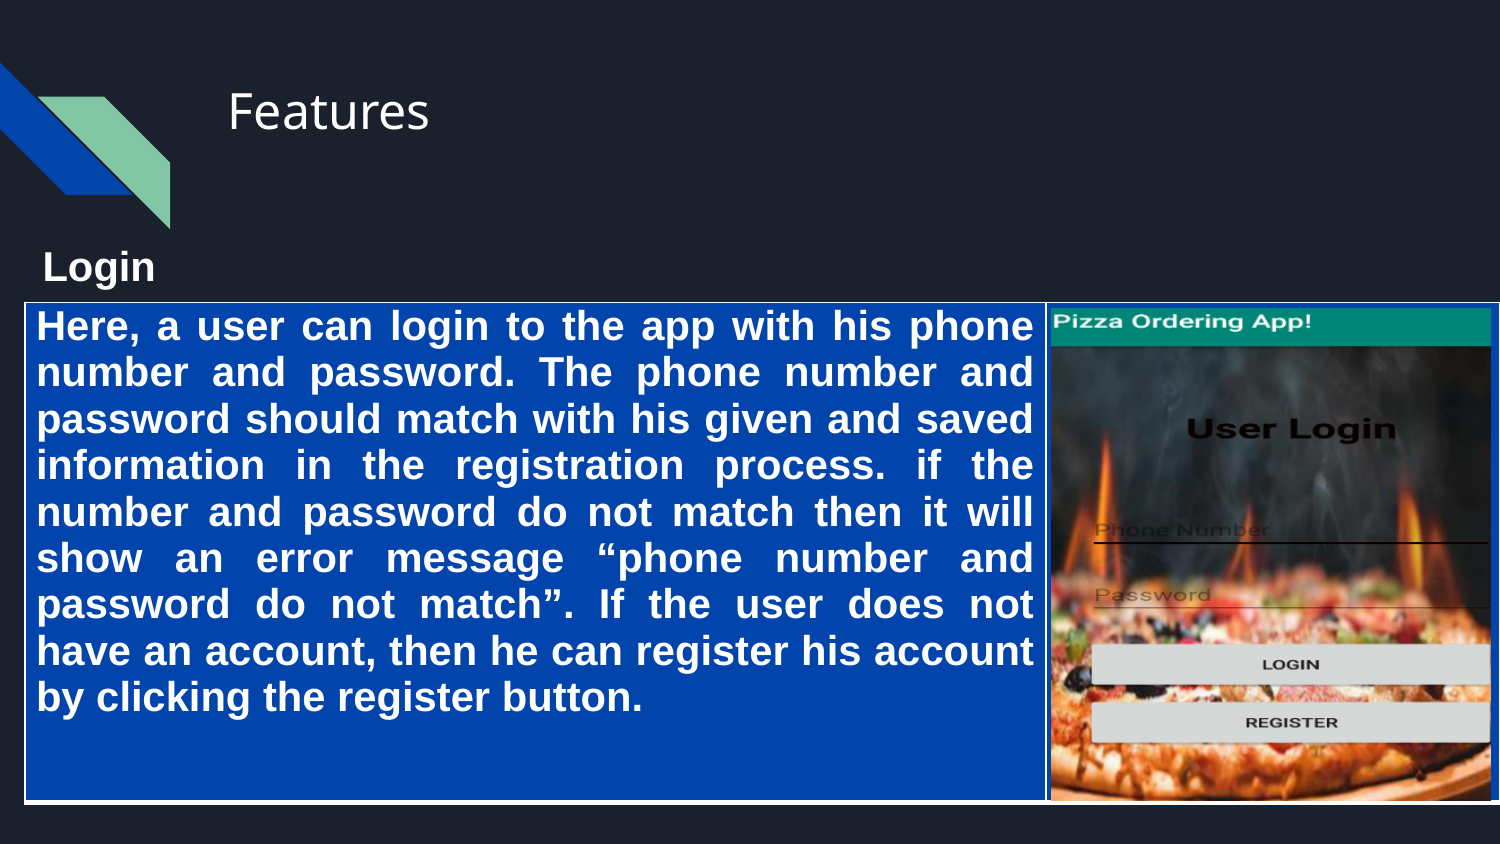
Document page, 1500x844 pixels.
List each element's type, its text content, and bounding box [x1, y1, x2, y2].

title Features [379, 64, 1368, 215]
table_header Here, a user can login to the app with his phone number and password. The phone number and password should match with his given and saved information in the registration process. if the number and password do not match then it will show an error message “phone number and password do not match”. If the user does not have an account, then he can register his account by clicking the register button. [26, 303, 1045, 800]
list Login [27, 19, 379, 510]
picture [1051, 307, 1491, 802]
table_header [1047, 303, 1499, 800]
